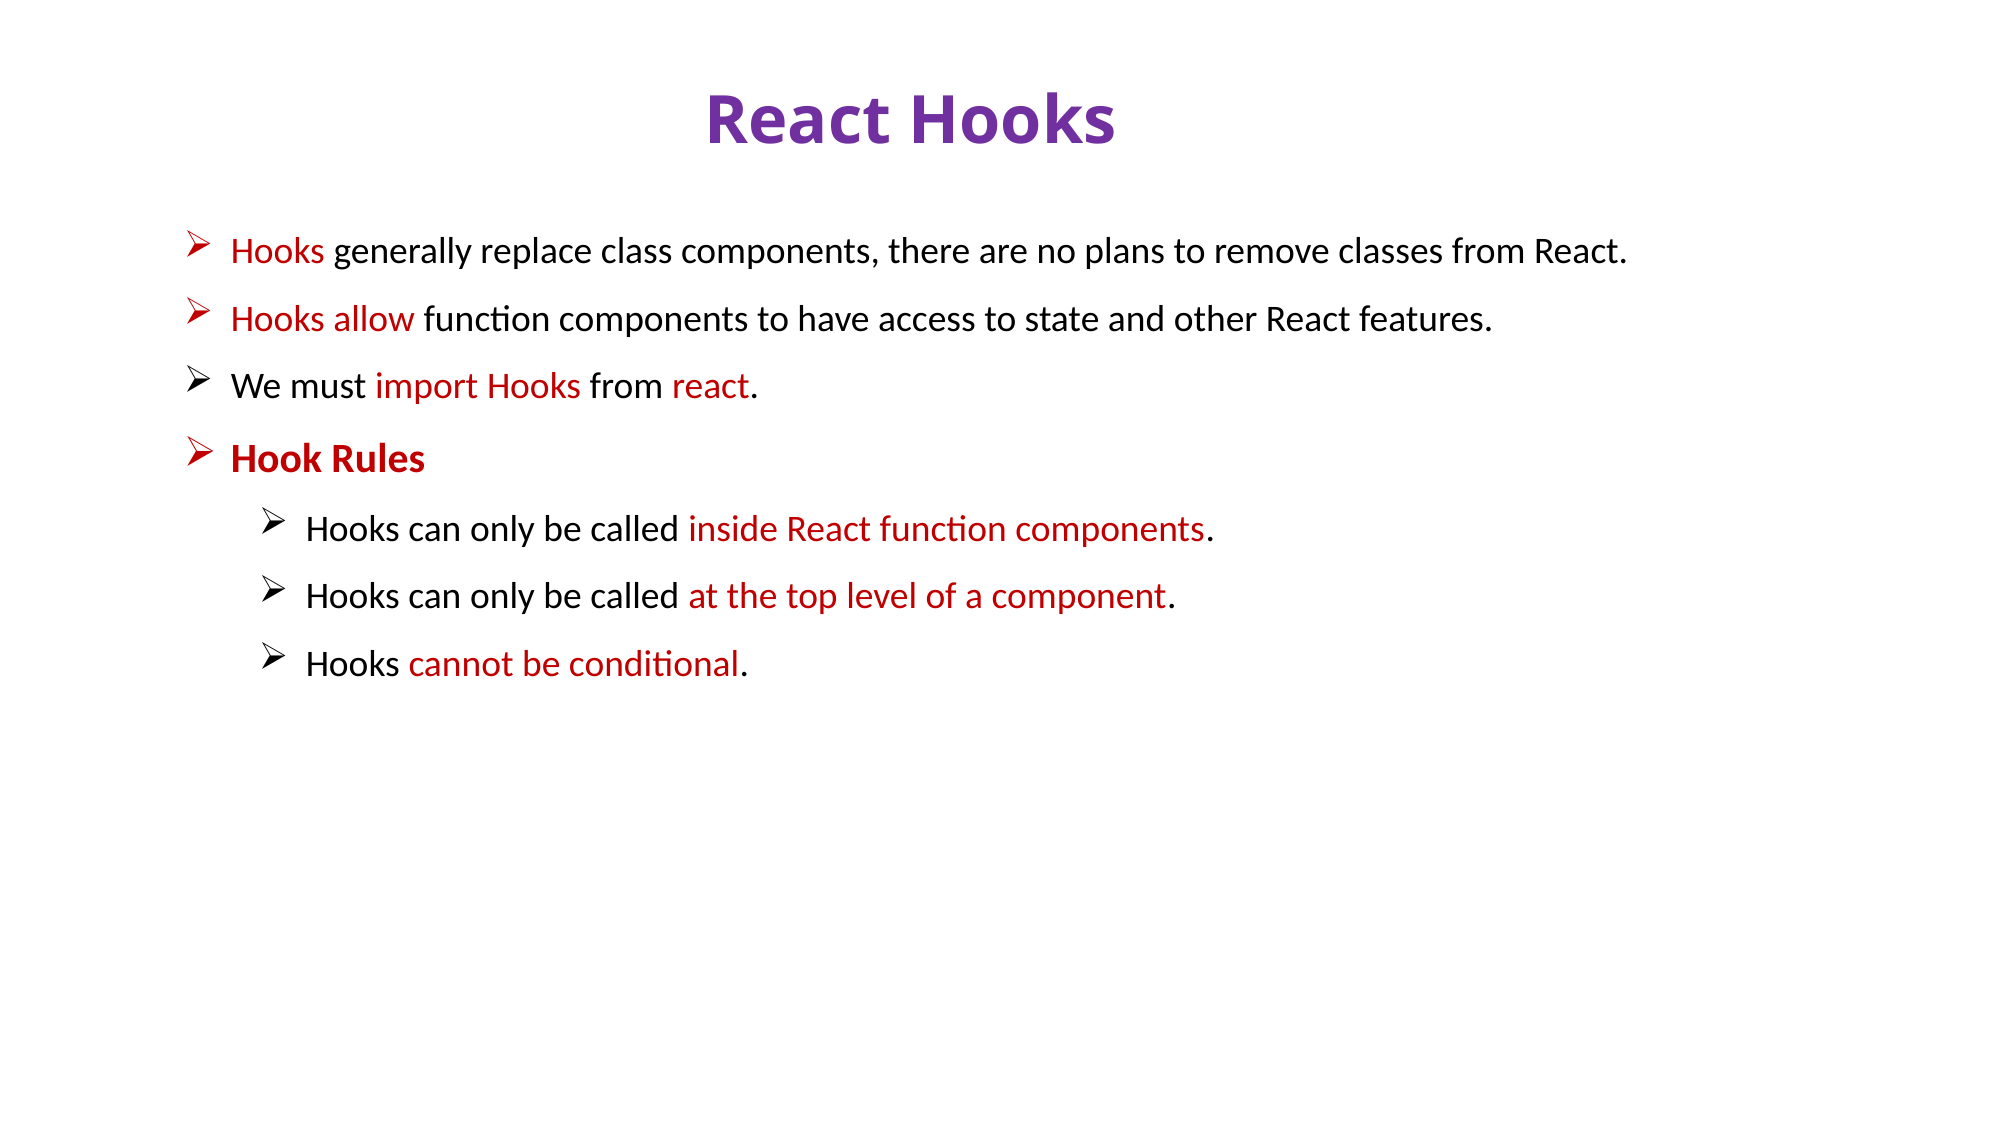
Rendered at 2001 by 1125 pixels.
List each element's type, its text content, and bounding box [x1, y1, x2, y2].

text_box Hooks generally replace class components, there are no plans to remove classes from React. Hooks allow function components to have access to state and other React features. We must import Hooks from react. Hook Rules Hooks can only be called inside React function components. Hooks can only be called at the top level of a component. Hooks cannot be conditional. [169, 196, 1916, 691]
title React Hooks [137, 59, 1685, 185]
